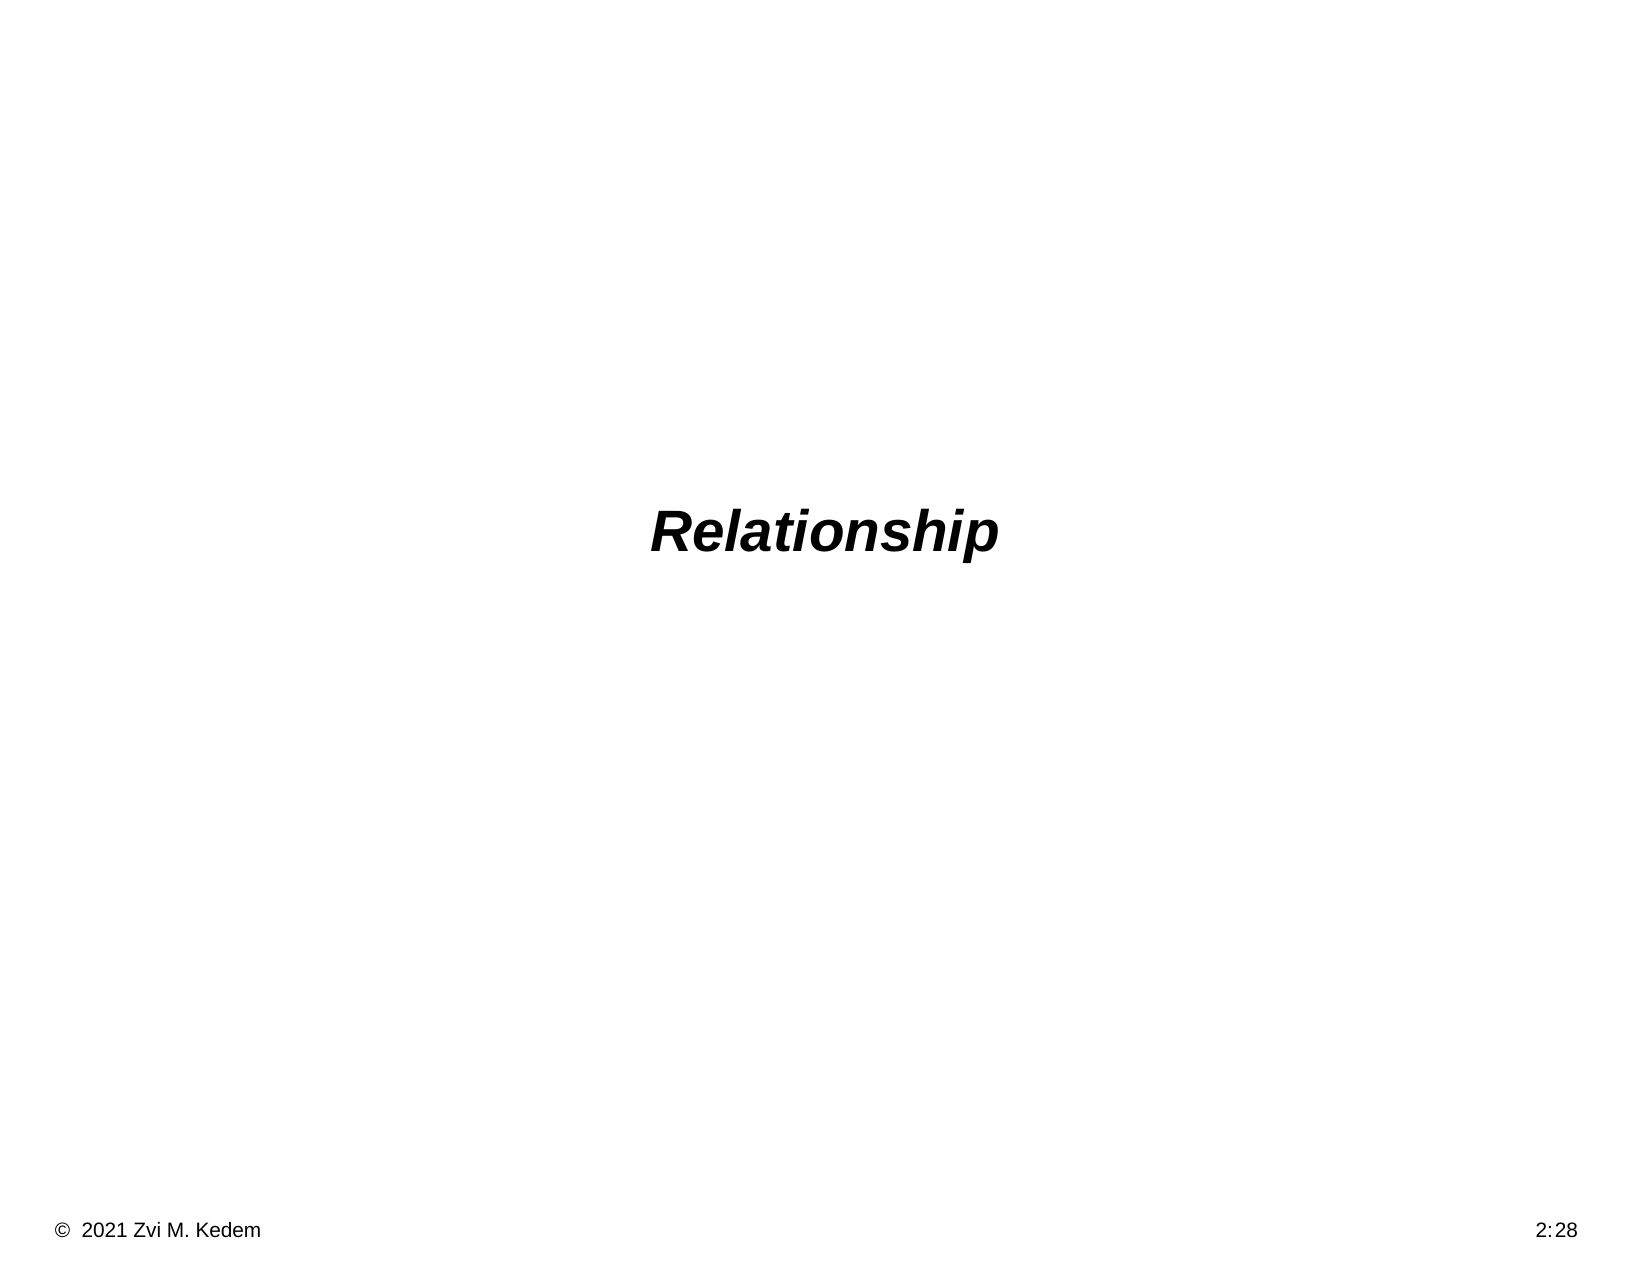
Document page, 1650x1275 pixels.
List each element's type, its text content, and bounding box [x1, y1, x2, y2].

title Relationship [123, 395, 1527, 670]
